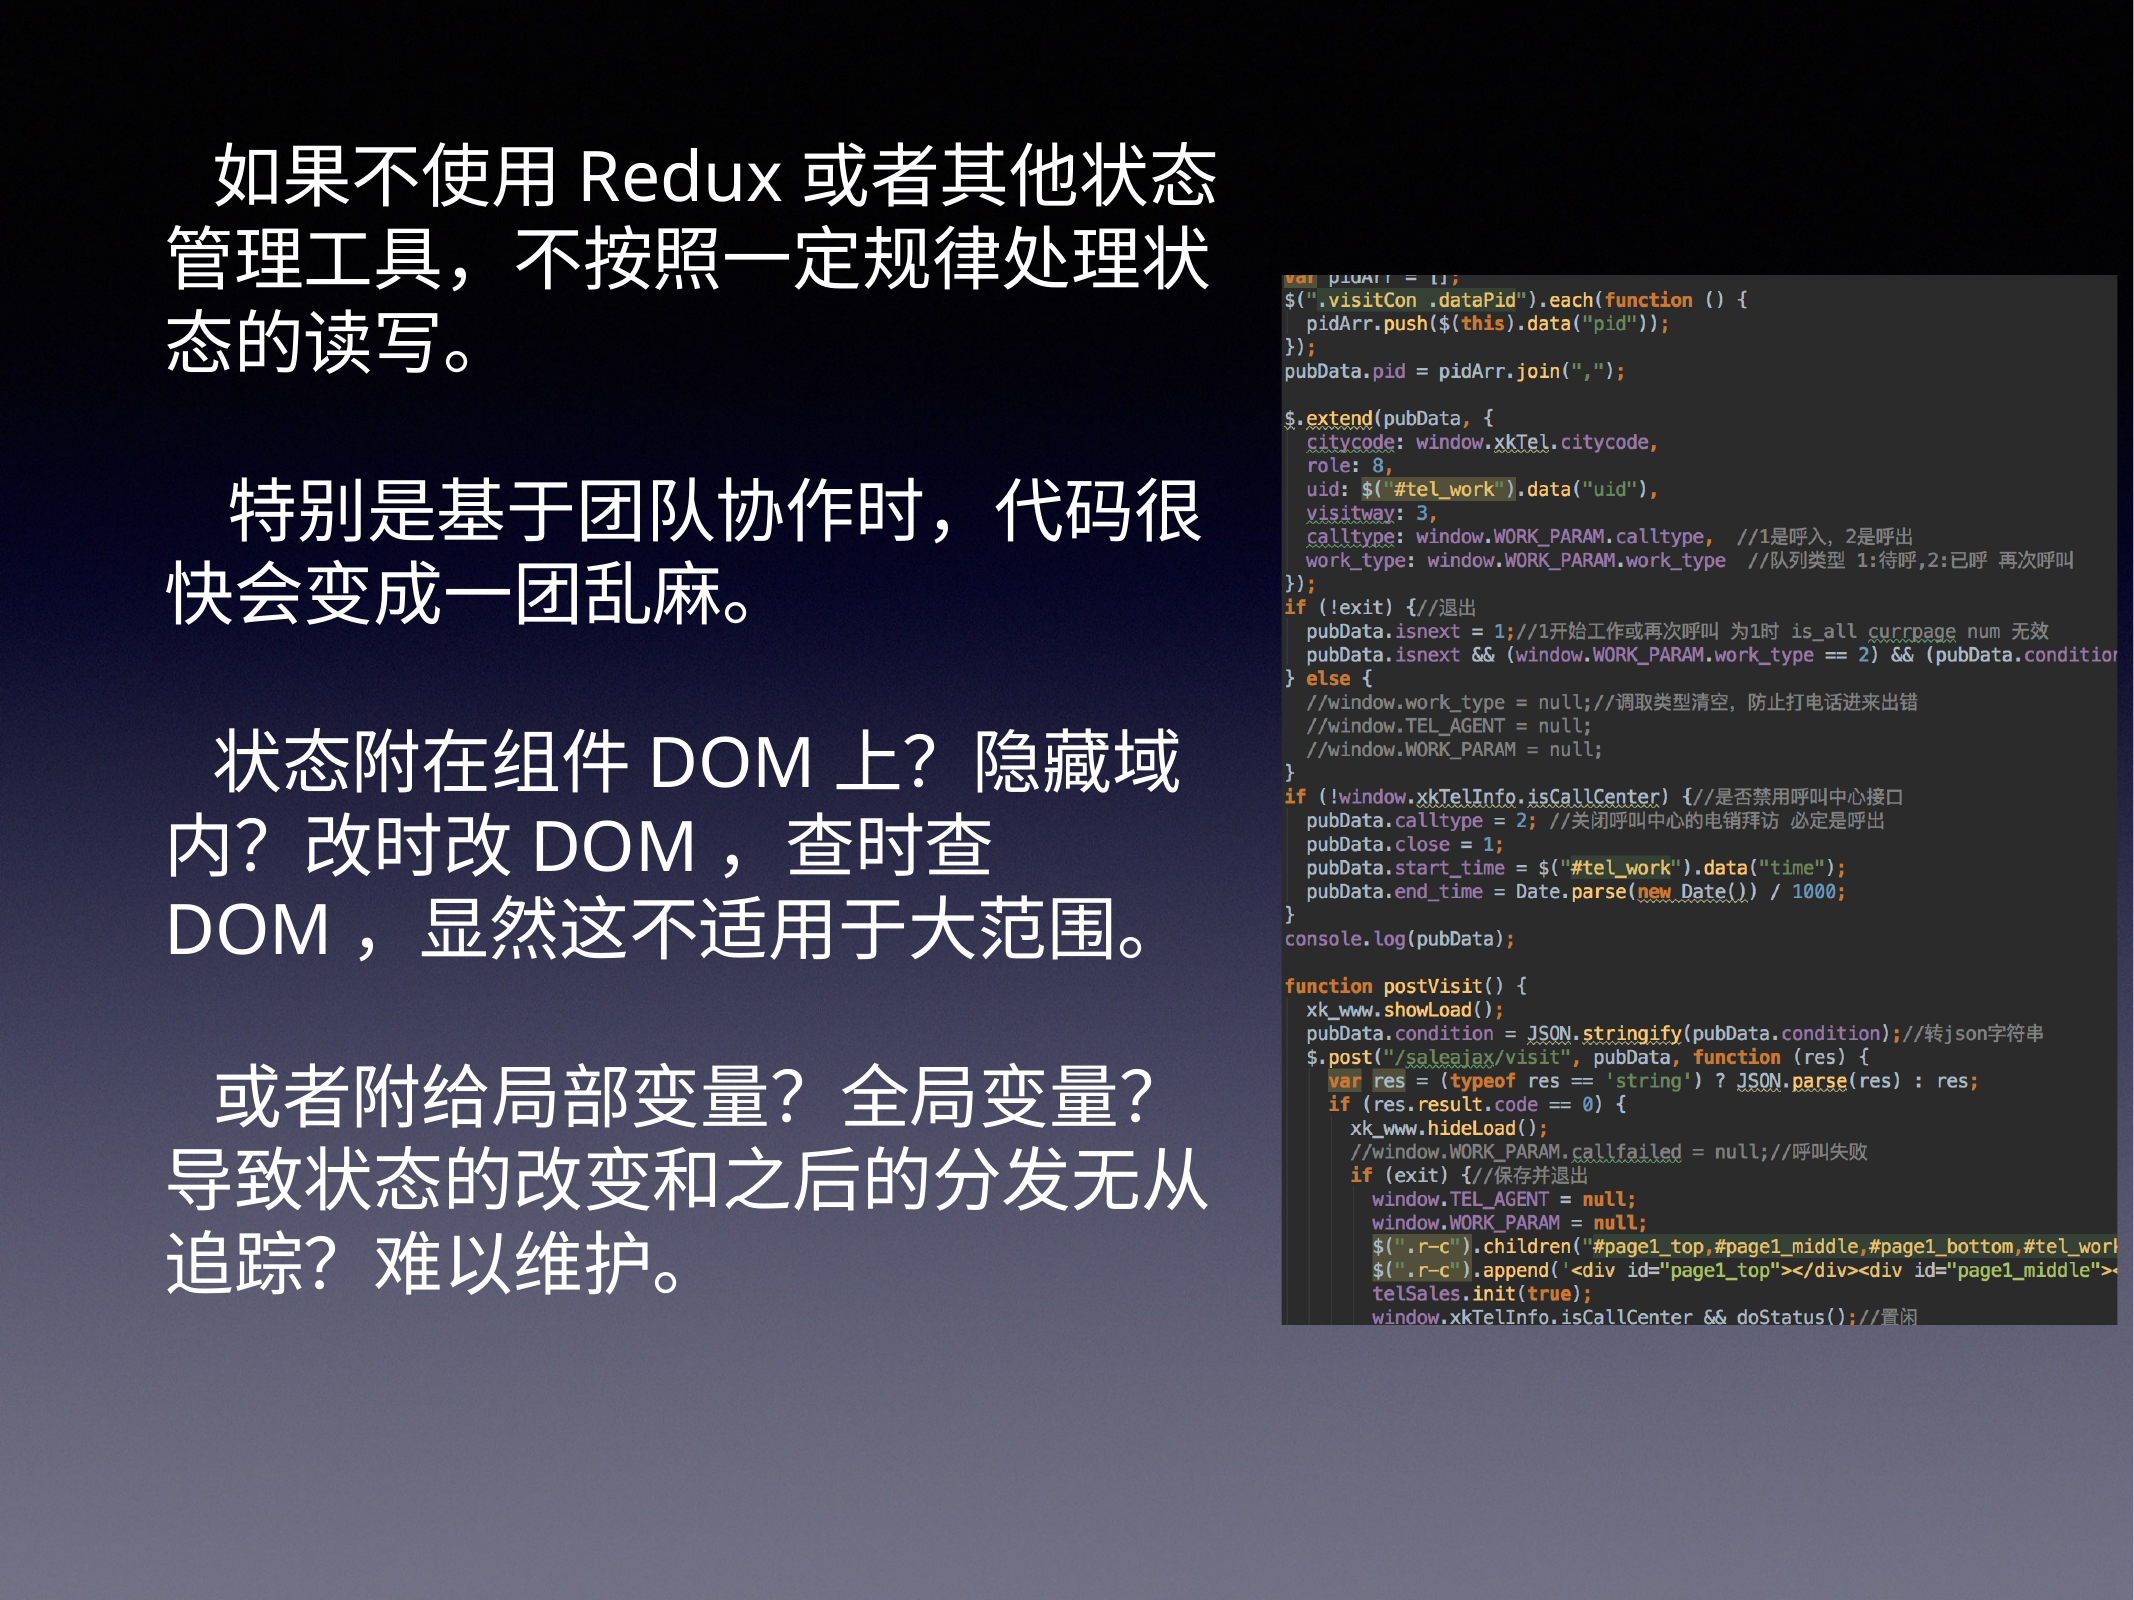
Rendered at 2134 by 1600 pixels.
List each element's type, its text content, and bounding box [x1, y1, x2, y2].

picture [0, 0, 2134, 1600]
list 如果不使用Redux或者其他状态管理工具，不按照一定规律处理状态的读写。 特别是基于团队协作时，代码很快会变成一团乱麻。 状态附在组件DOM上？隐藏域内？改时改DOM，查时查DOM，显然这不适用于大范围。 或者附给局部变量？全局变量？导致状态的改变和之后的分发无从追踪？难以维护。 [155, 122, 1259, 1478]
